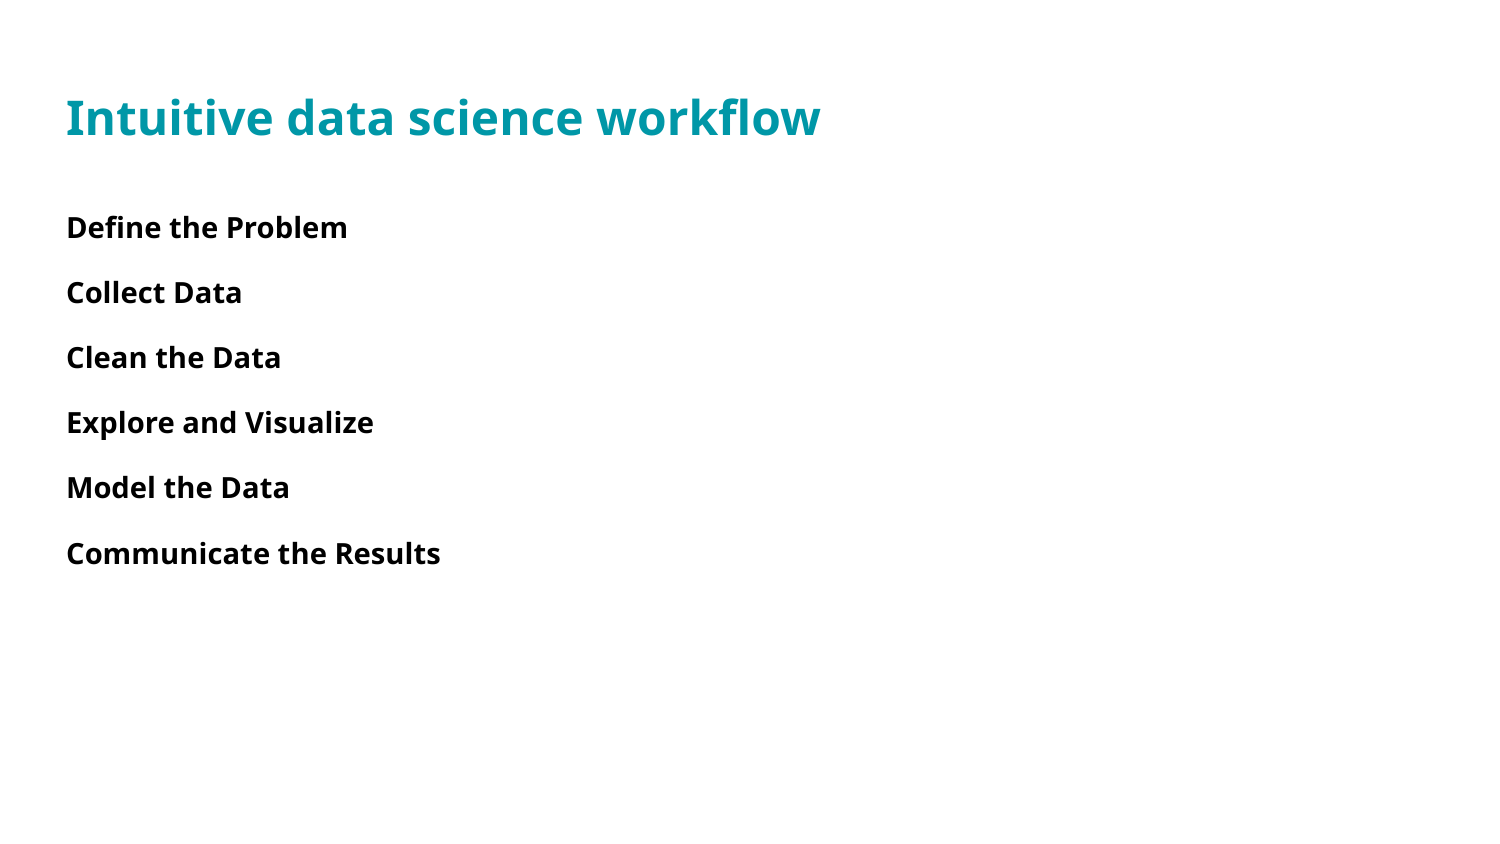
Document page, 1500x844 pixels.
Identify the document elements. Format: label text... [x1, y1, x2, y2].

list Define the Problem Collect Data Clean the Data Explore and Visualize Model the Data Communicate the Results [51, 189, 1449, 750]
title Intuitive data science workflow [51, 72, 1449, 167]
